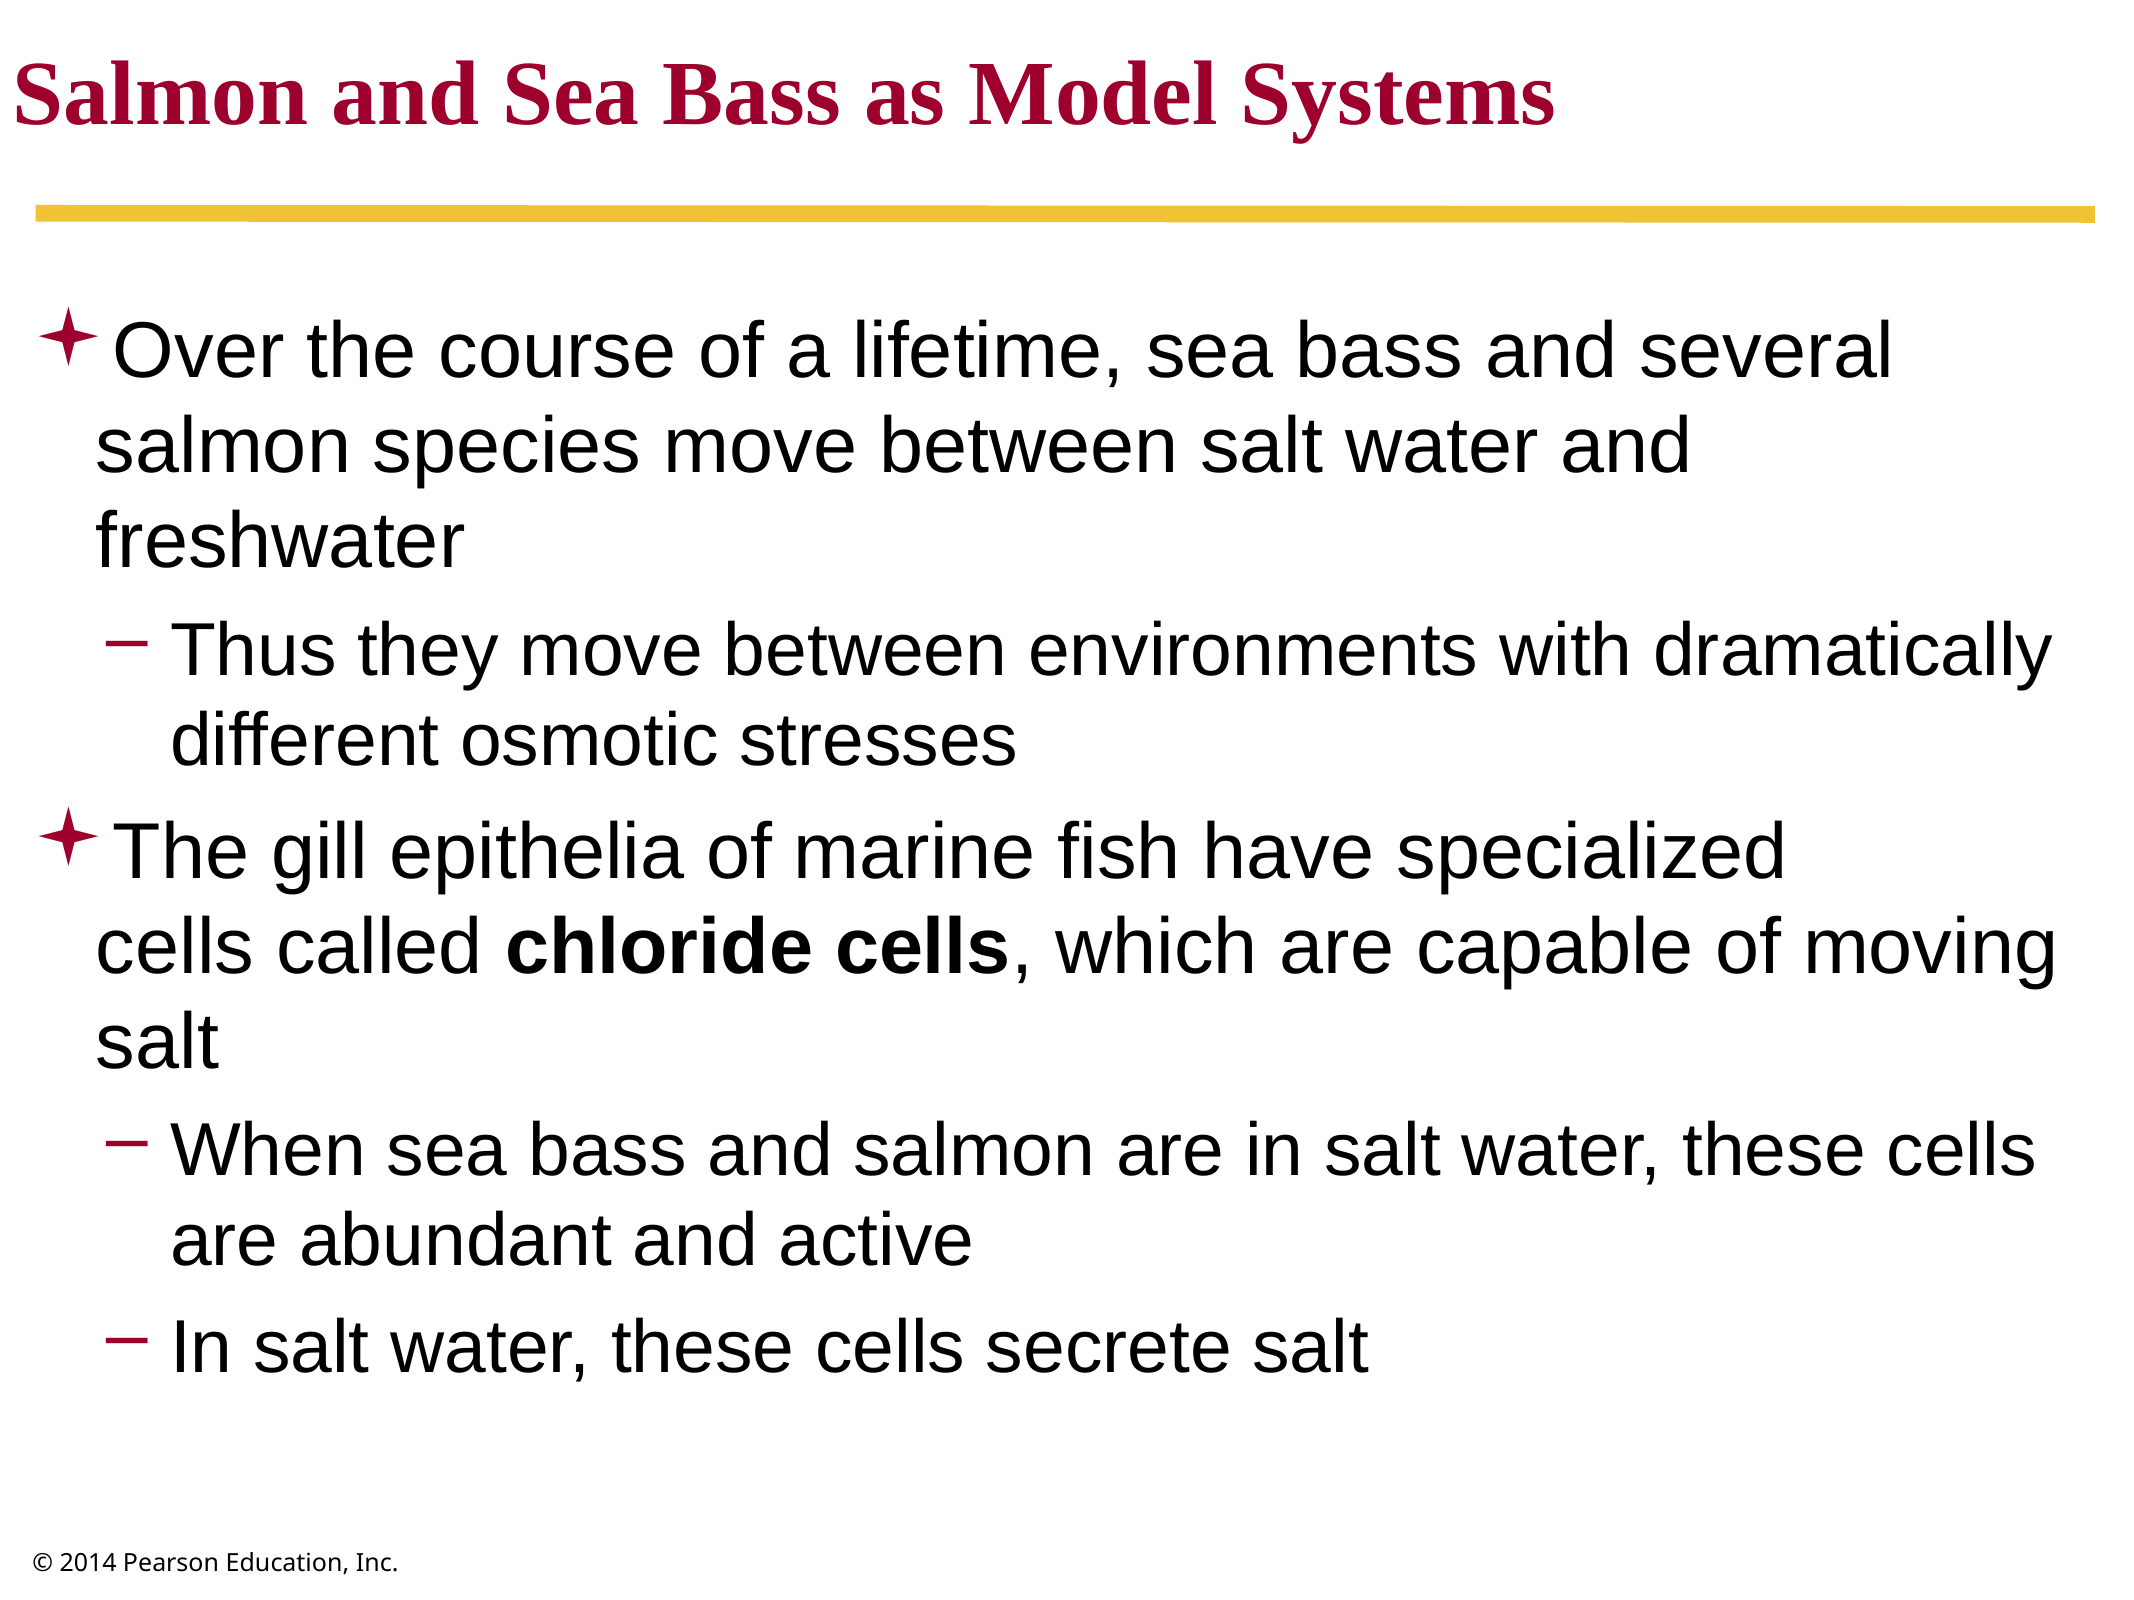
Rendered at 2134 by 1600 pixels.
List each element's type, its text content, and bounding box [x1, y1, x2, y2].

list Over the course of a lifetime, sea bass and several salmon species move between salt water and freshwater Thus they move between environments with dramatically different osmotic stresses The gill epithelia of marine fish have specialized cells called chloride cells, which are capable of moving salt When sea bass and salmon are in salt water, these cells are abundant and active In salt water, these cells secrete salt [33, 297, 2082, 1548]
title Salmon and Sea Bass as Model Systems [12, 44, 2061, 238]
